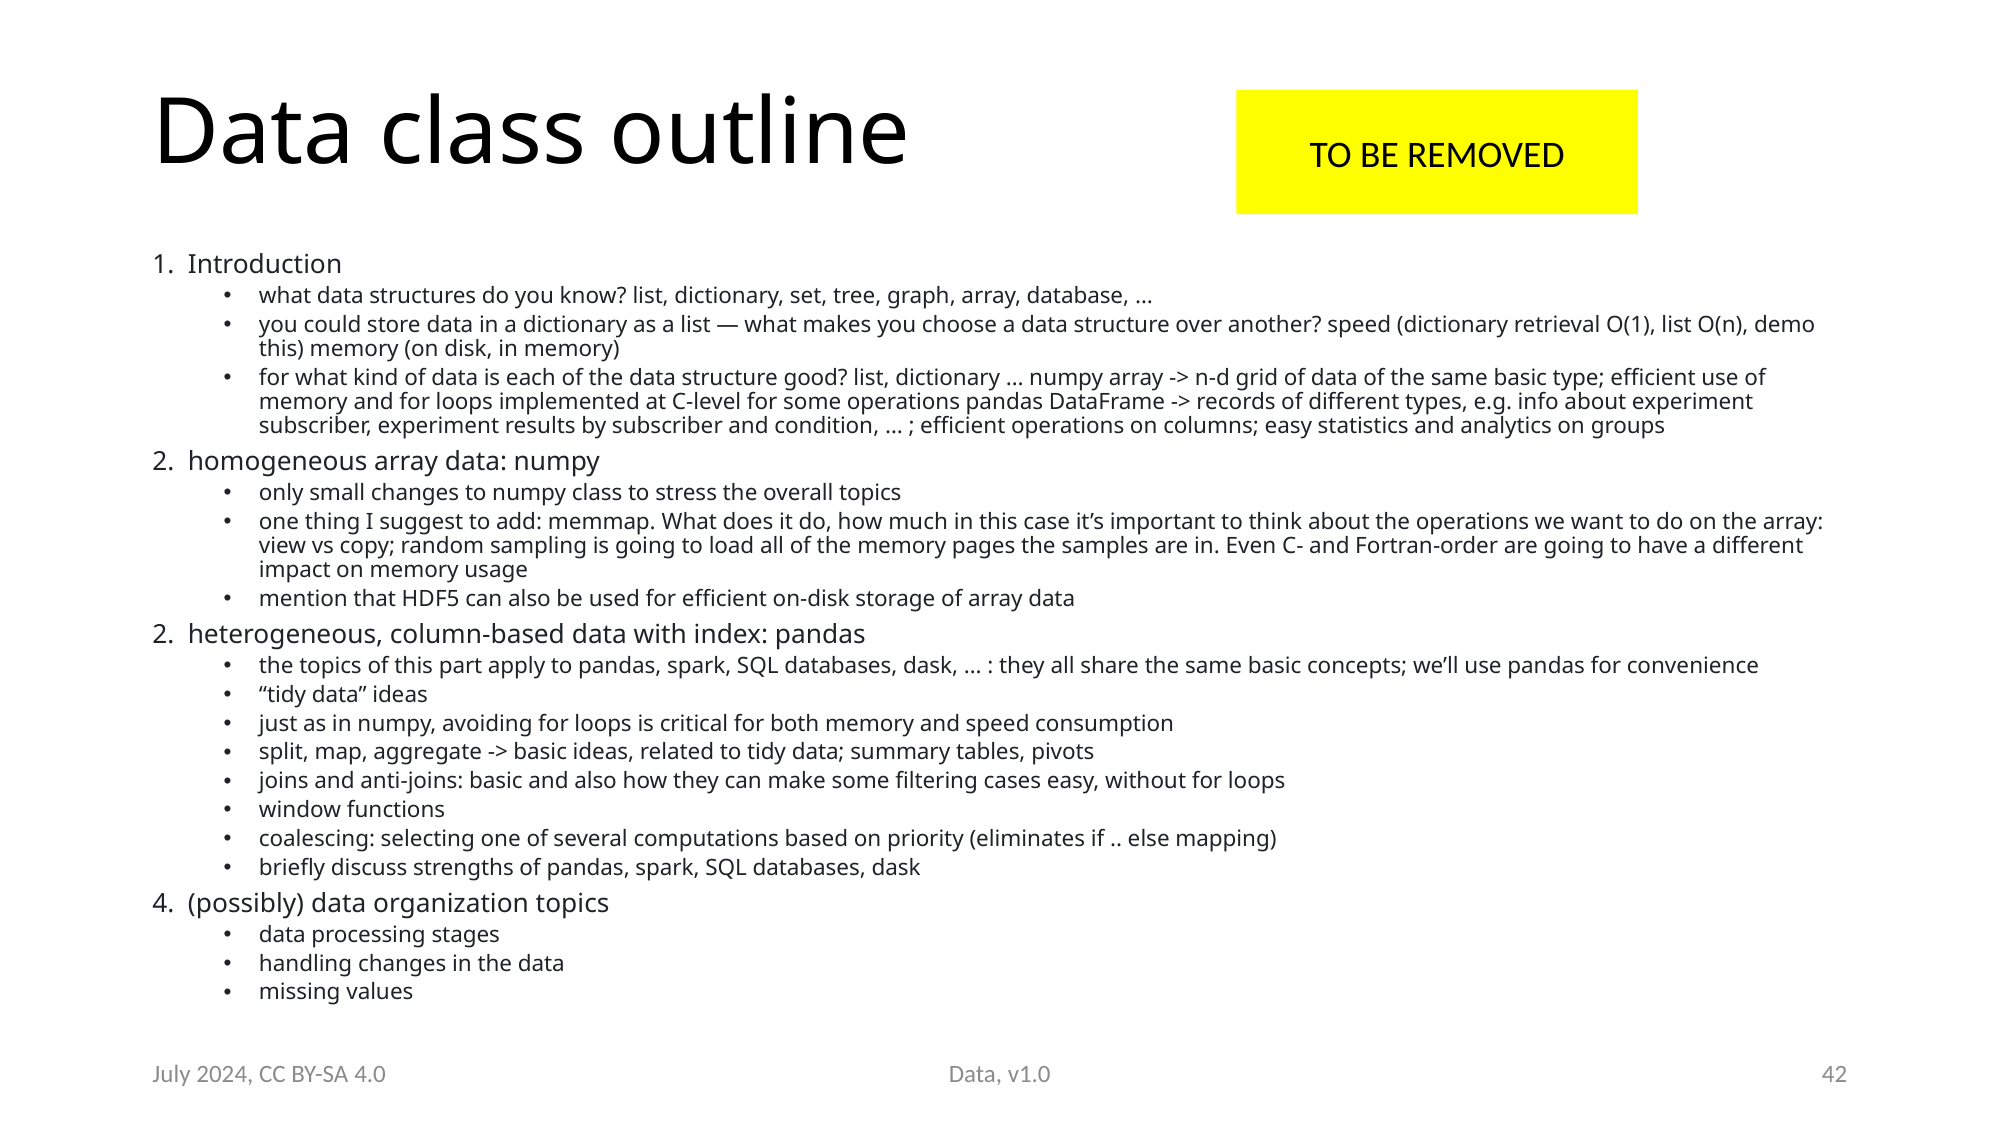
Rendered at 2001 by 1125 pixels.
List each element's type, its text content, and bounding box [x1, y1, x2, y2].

footer Data, v1.0 [662, 1042, 1338, 1103]
title Data class outline [137, 59, 1863, 209]
list Introduction what data structures do you know? list, dictionary, set, tree, graph, array, database, … you could store data in a dictionary as a list — what makes you choose a data structure over another? speed (dictionary retrieval O(1), list O(n), demo this) memory (on disk, in memory) for what kind of data is each of the data structure good? list, dictionary … numpy array -> n-d grid of data of the same basic type; efficient use of memory and for loops implemented at C-level for some operations pandas DataFrame -> records of different types, e.g. info about experiment subscriber, experiment results by subscriber and condition, … ; efficient operations on columns; easy statistics and analytics on groups homogeneous array data: numpy only small changes to numpy class to stress the overall topics one thing I suggest to add: memmap. What does it do, how much in this case it’s important to think about the operations we want to do on the array: view vs copy; random sampling is going to load all of the memory pages the samples are in. Even C- and Fortran-order are going to have a different impact on memory usage mention that HDF5 can also be used for efficient on-disk storage of array data heterogeneous, column-based data with index: pandas the topics of this part apply to pandas, spark, SQL databases, dask, … : they all share the same basic concepts; we’ll use pandas for convenience “tidy data” ideas just as in numpy, avoiding for loops is critical for both memory and speed consumption split, map, aggregate -> basic ideas, related to tidy data; summary tables, pivots joins and anti-joins: basic and also how they can make some filtering cases easy, without for loops window functions coalescing: selecting one of several computations based on priority (eliminates if .. else mapping) briefly discuss strengths of pandas, spark, SQL databases, dask (possibly) data organization topics data processing stages handling changes in the data missing values [137, 243, 1863, 1014]
slide_number 42 [1412, 1042, 1863, 1103]
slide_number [137, 1042, 588, 1103]
text_box TO BE REMOVED [1235, 89, 1639, 215]
